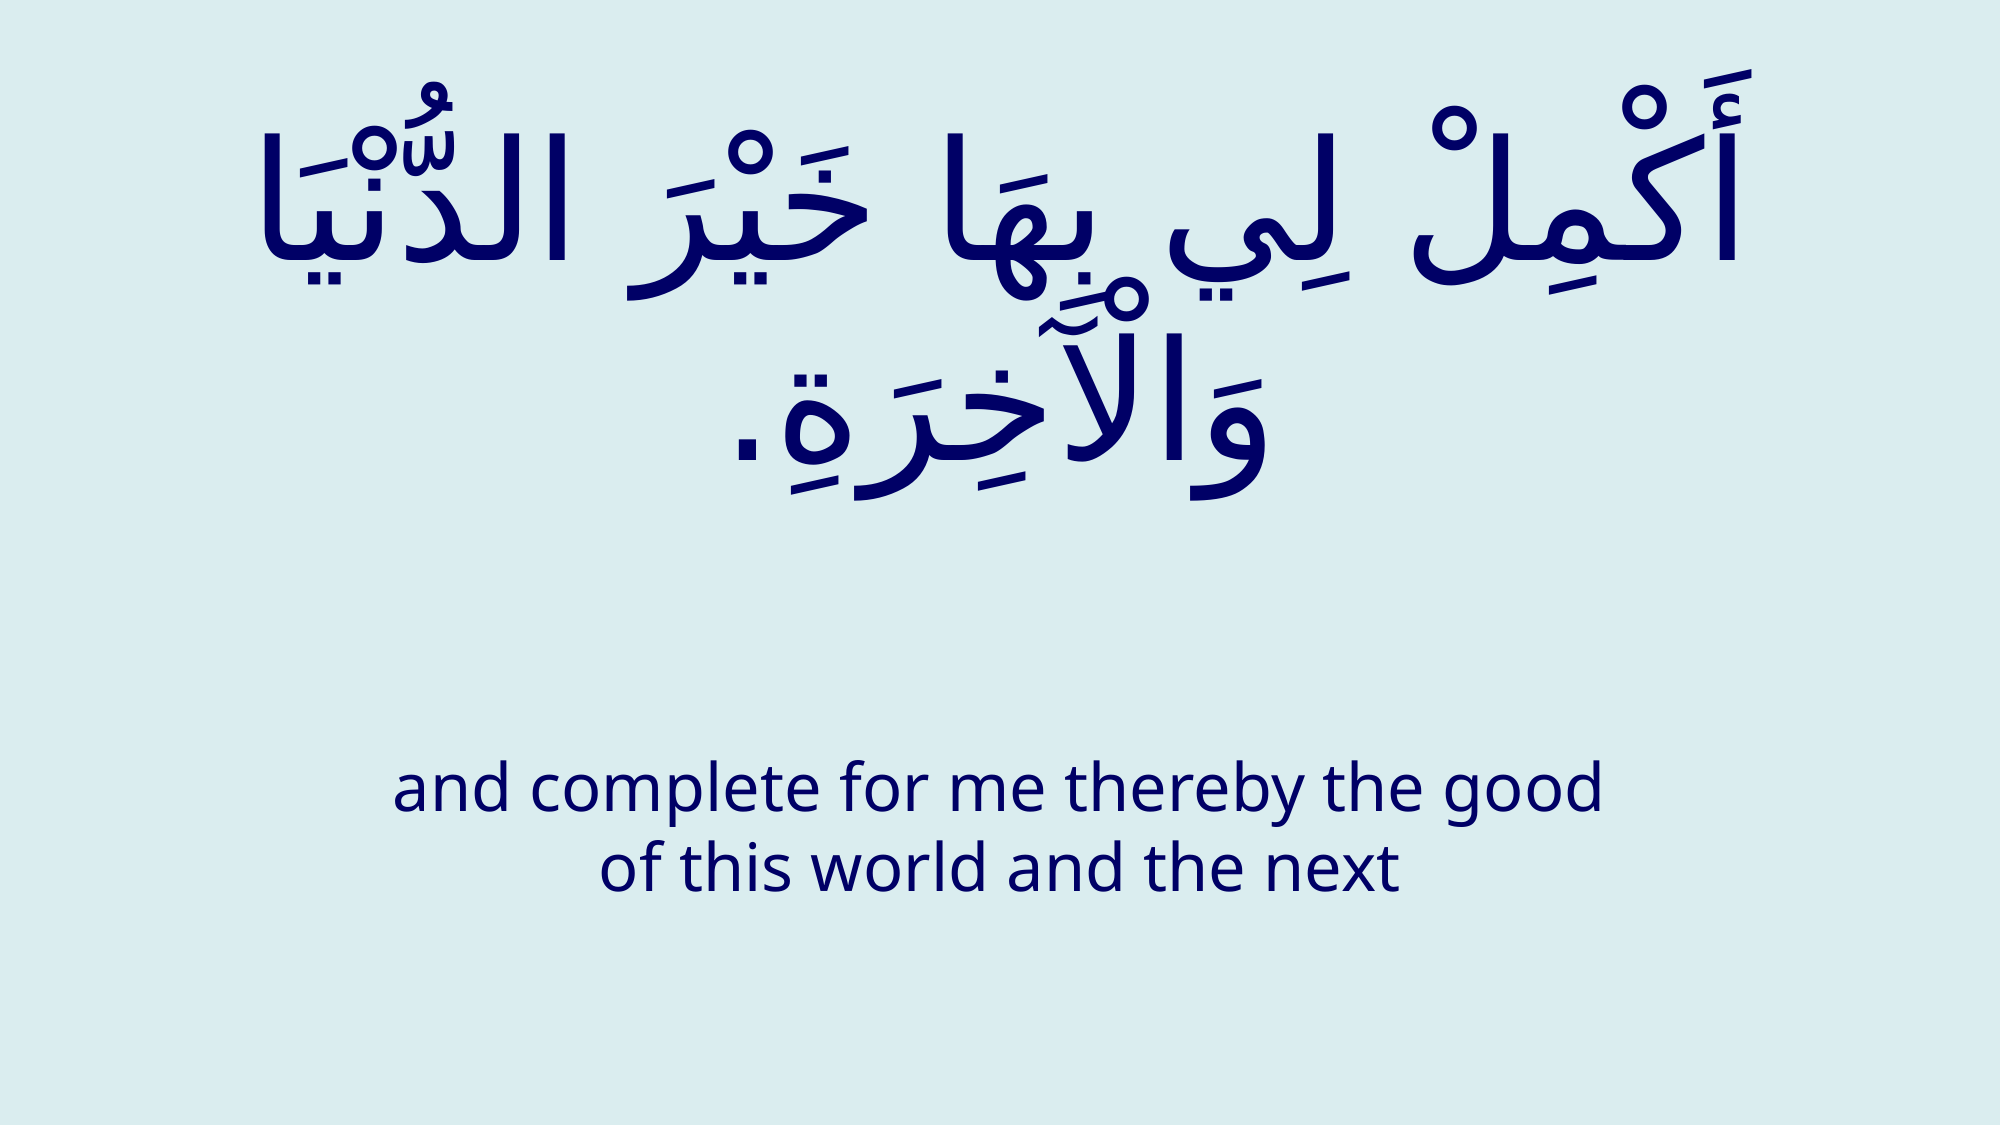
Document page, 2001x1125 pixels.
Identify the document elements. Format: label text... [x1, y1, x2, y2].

title أَكْمِلْ لِي بِهَا خَيْرَ الدُّنْيَا وَالْآخِرَةِ. [0, 200, 2000, 388]
list and complete for me thereby the good of this world and the next [356, 737, 1644, 1050]
